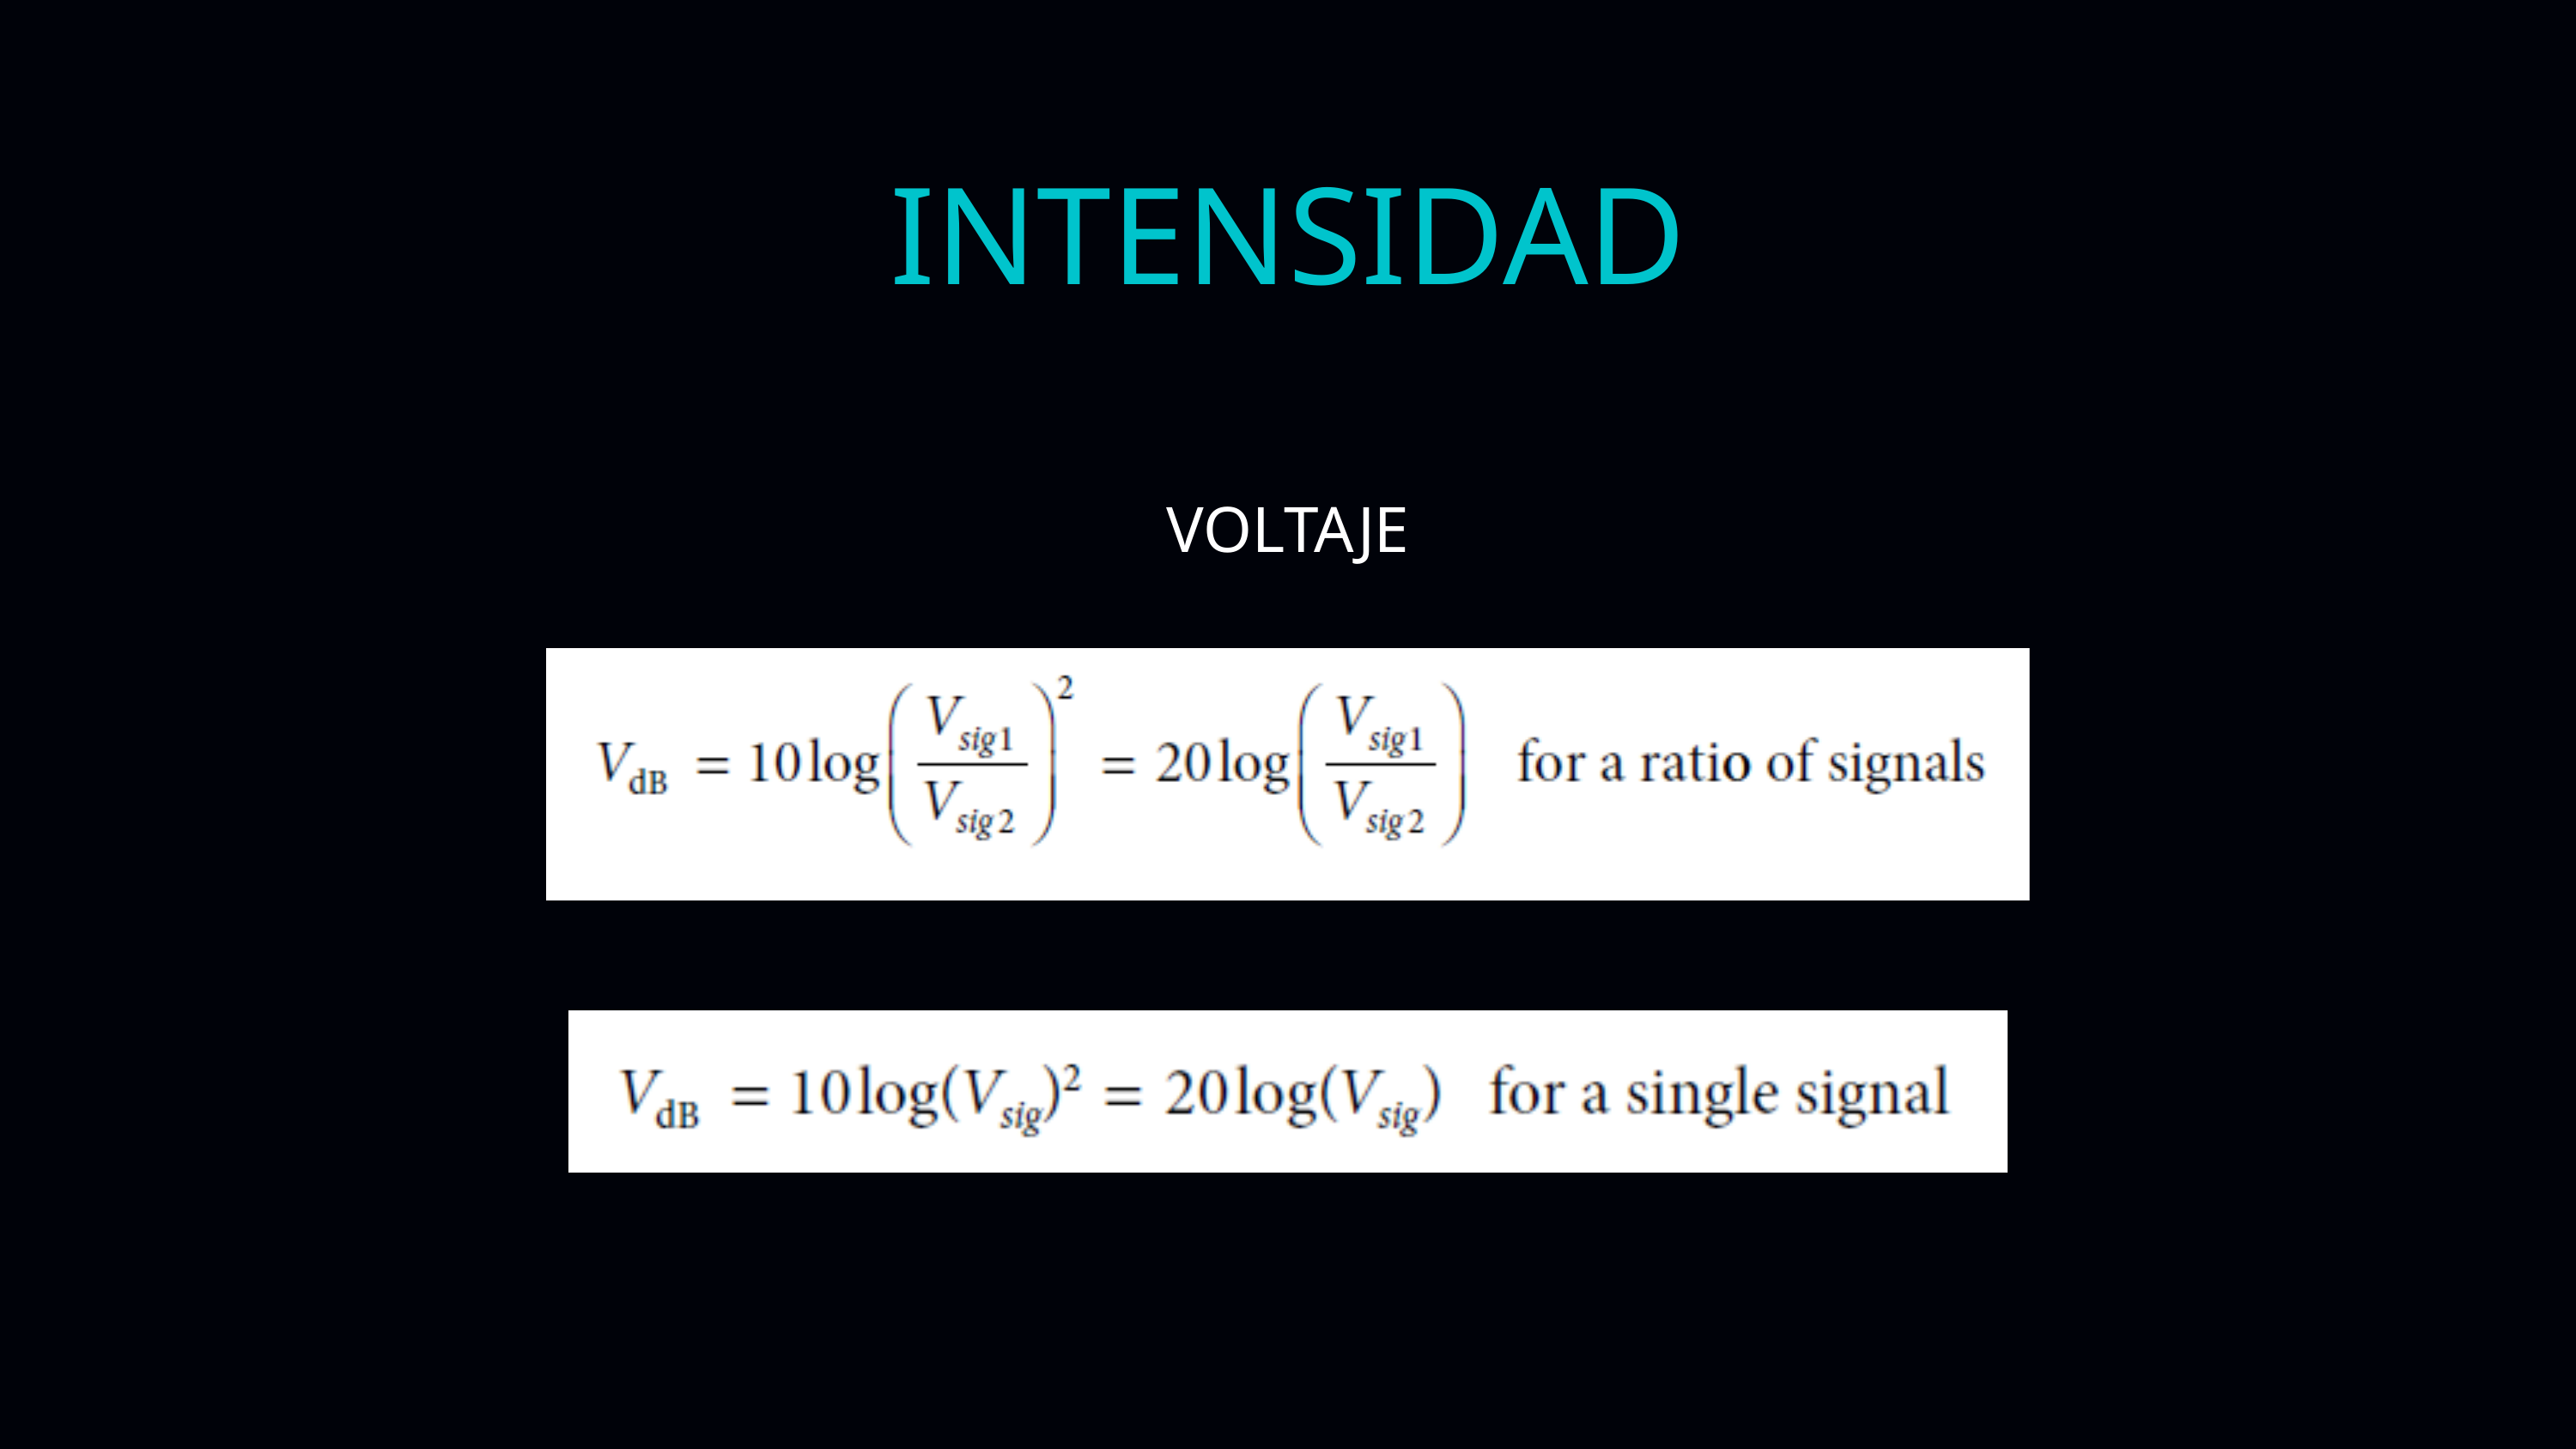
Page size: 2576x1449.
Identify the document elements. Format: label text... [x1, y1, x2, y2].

text_box [568, 1010, 2008, 1173]
text_box [546, 648, 2030, 900]
text_box VOLTAJE [745, 476, 1831, 565]
text_box INTENSIDAD [875, 123, 1701, 312]
